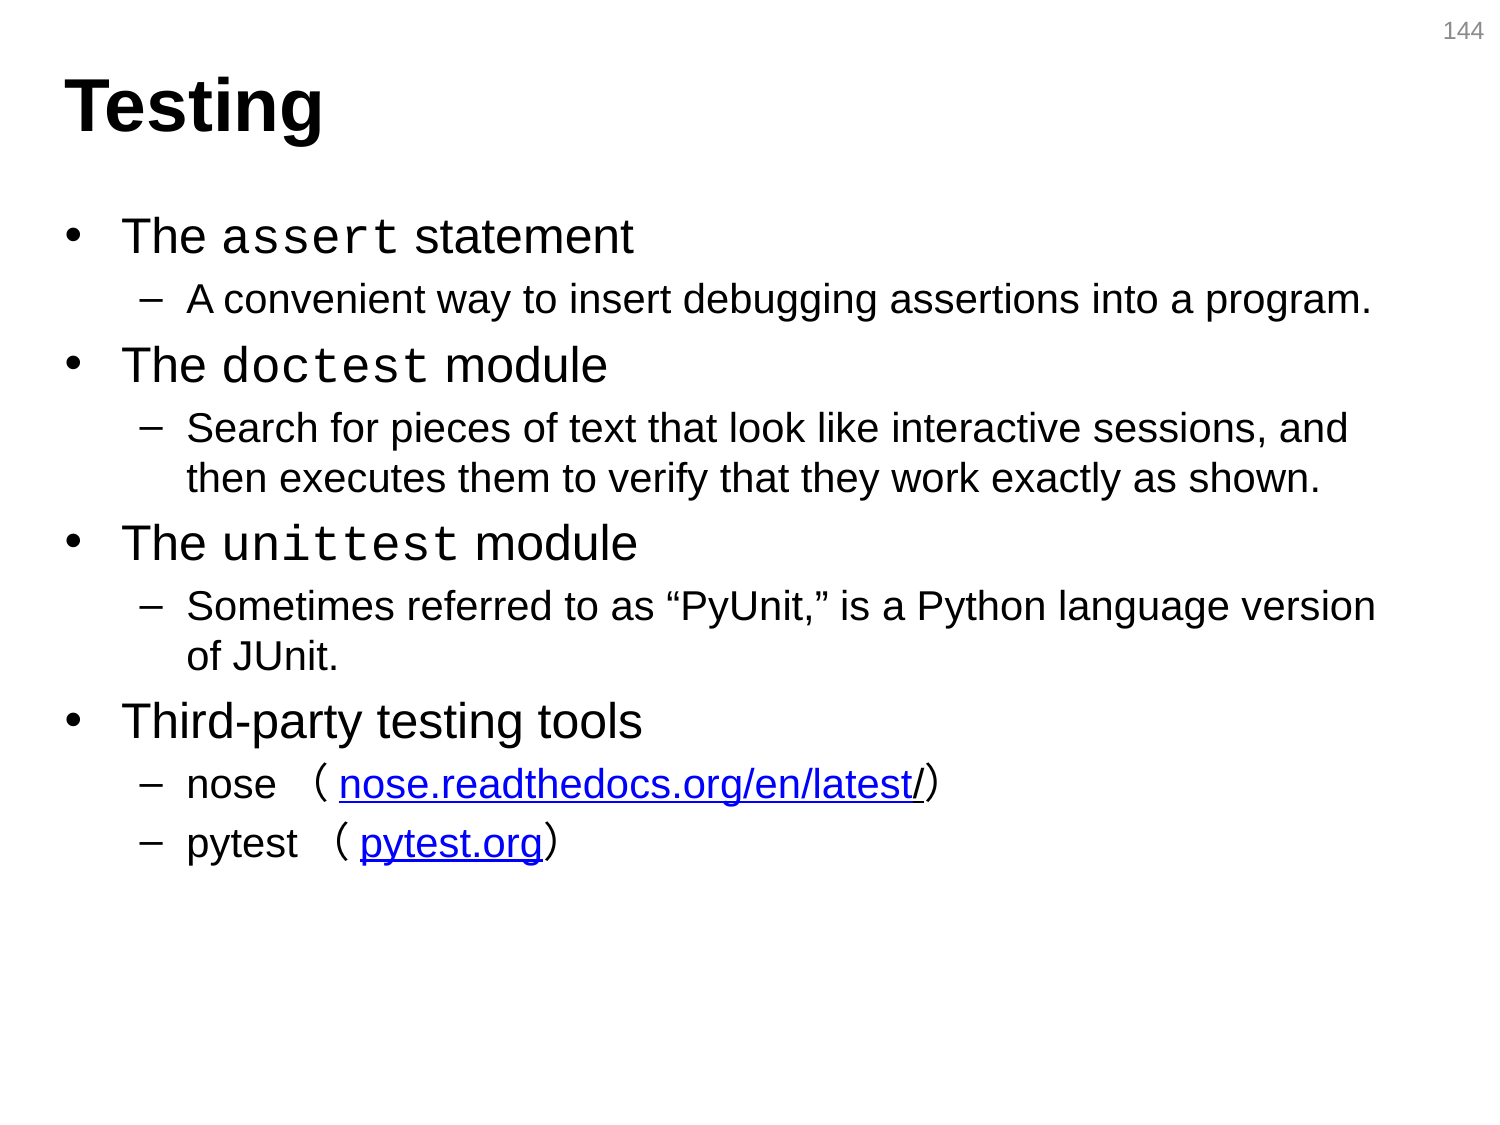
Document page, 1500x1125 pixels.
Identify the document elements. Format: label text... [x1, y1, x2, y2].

slide_number 144 [1149, 0, 1500, 60]
title Testing [49, 7, 1400, 195]
list The assert statement A convenient way to insert debugging assertions into a program. The doctest module Search for pieces of text that look like interactive sessions, and then executes them to verify that they work exactly as shown. The unittest module Sometimes referred to as “PyUnit,” is a Python language version of JUnit. Third-party testing tools nose（nose.readthedocs.org/en/latest/） pytest（pytest.org） [49, 196, 1400, 939]
